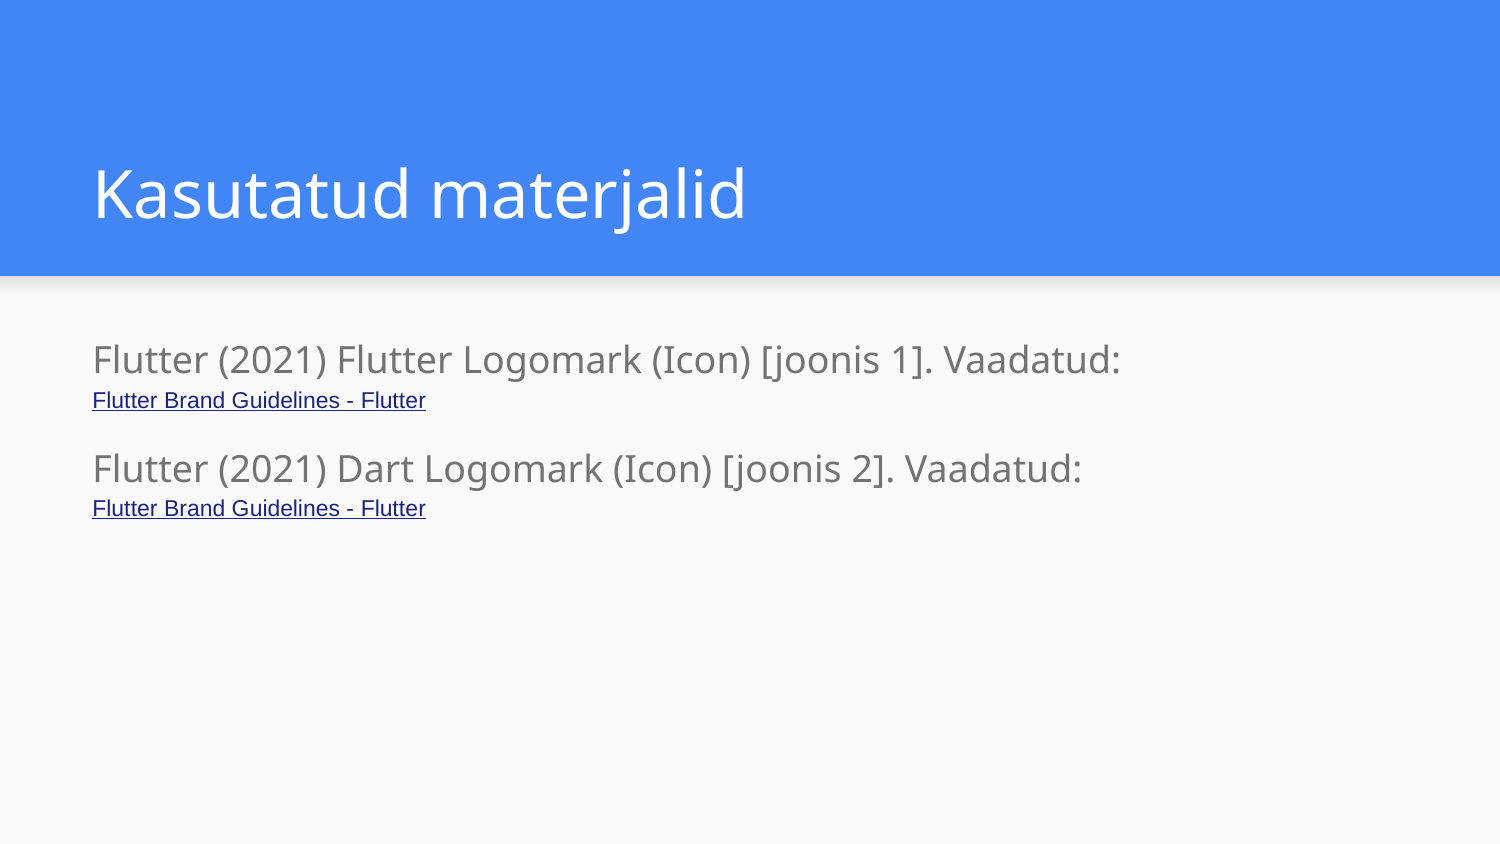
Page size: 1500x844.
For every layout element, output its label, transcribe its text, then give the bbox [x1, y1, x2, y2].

title Kasutatud materjalid [77, 121, 1427, 248]
list Flutter (2021) Flutter Logomark (Icon) [joonis 1]. Vaadatud: Flutter Brand Guidelines - Flutter Flutter (2021) Dart Logomark (Icon) [joonis 2]. Vaadatud: Flutter Brand Guidelines - Flutter [77, 314, 1427, 760]
